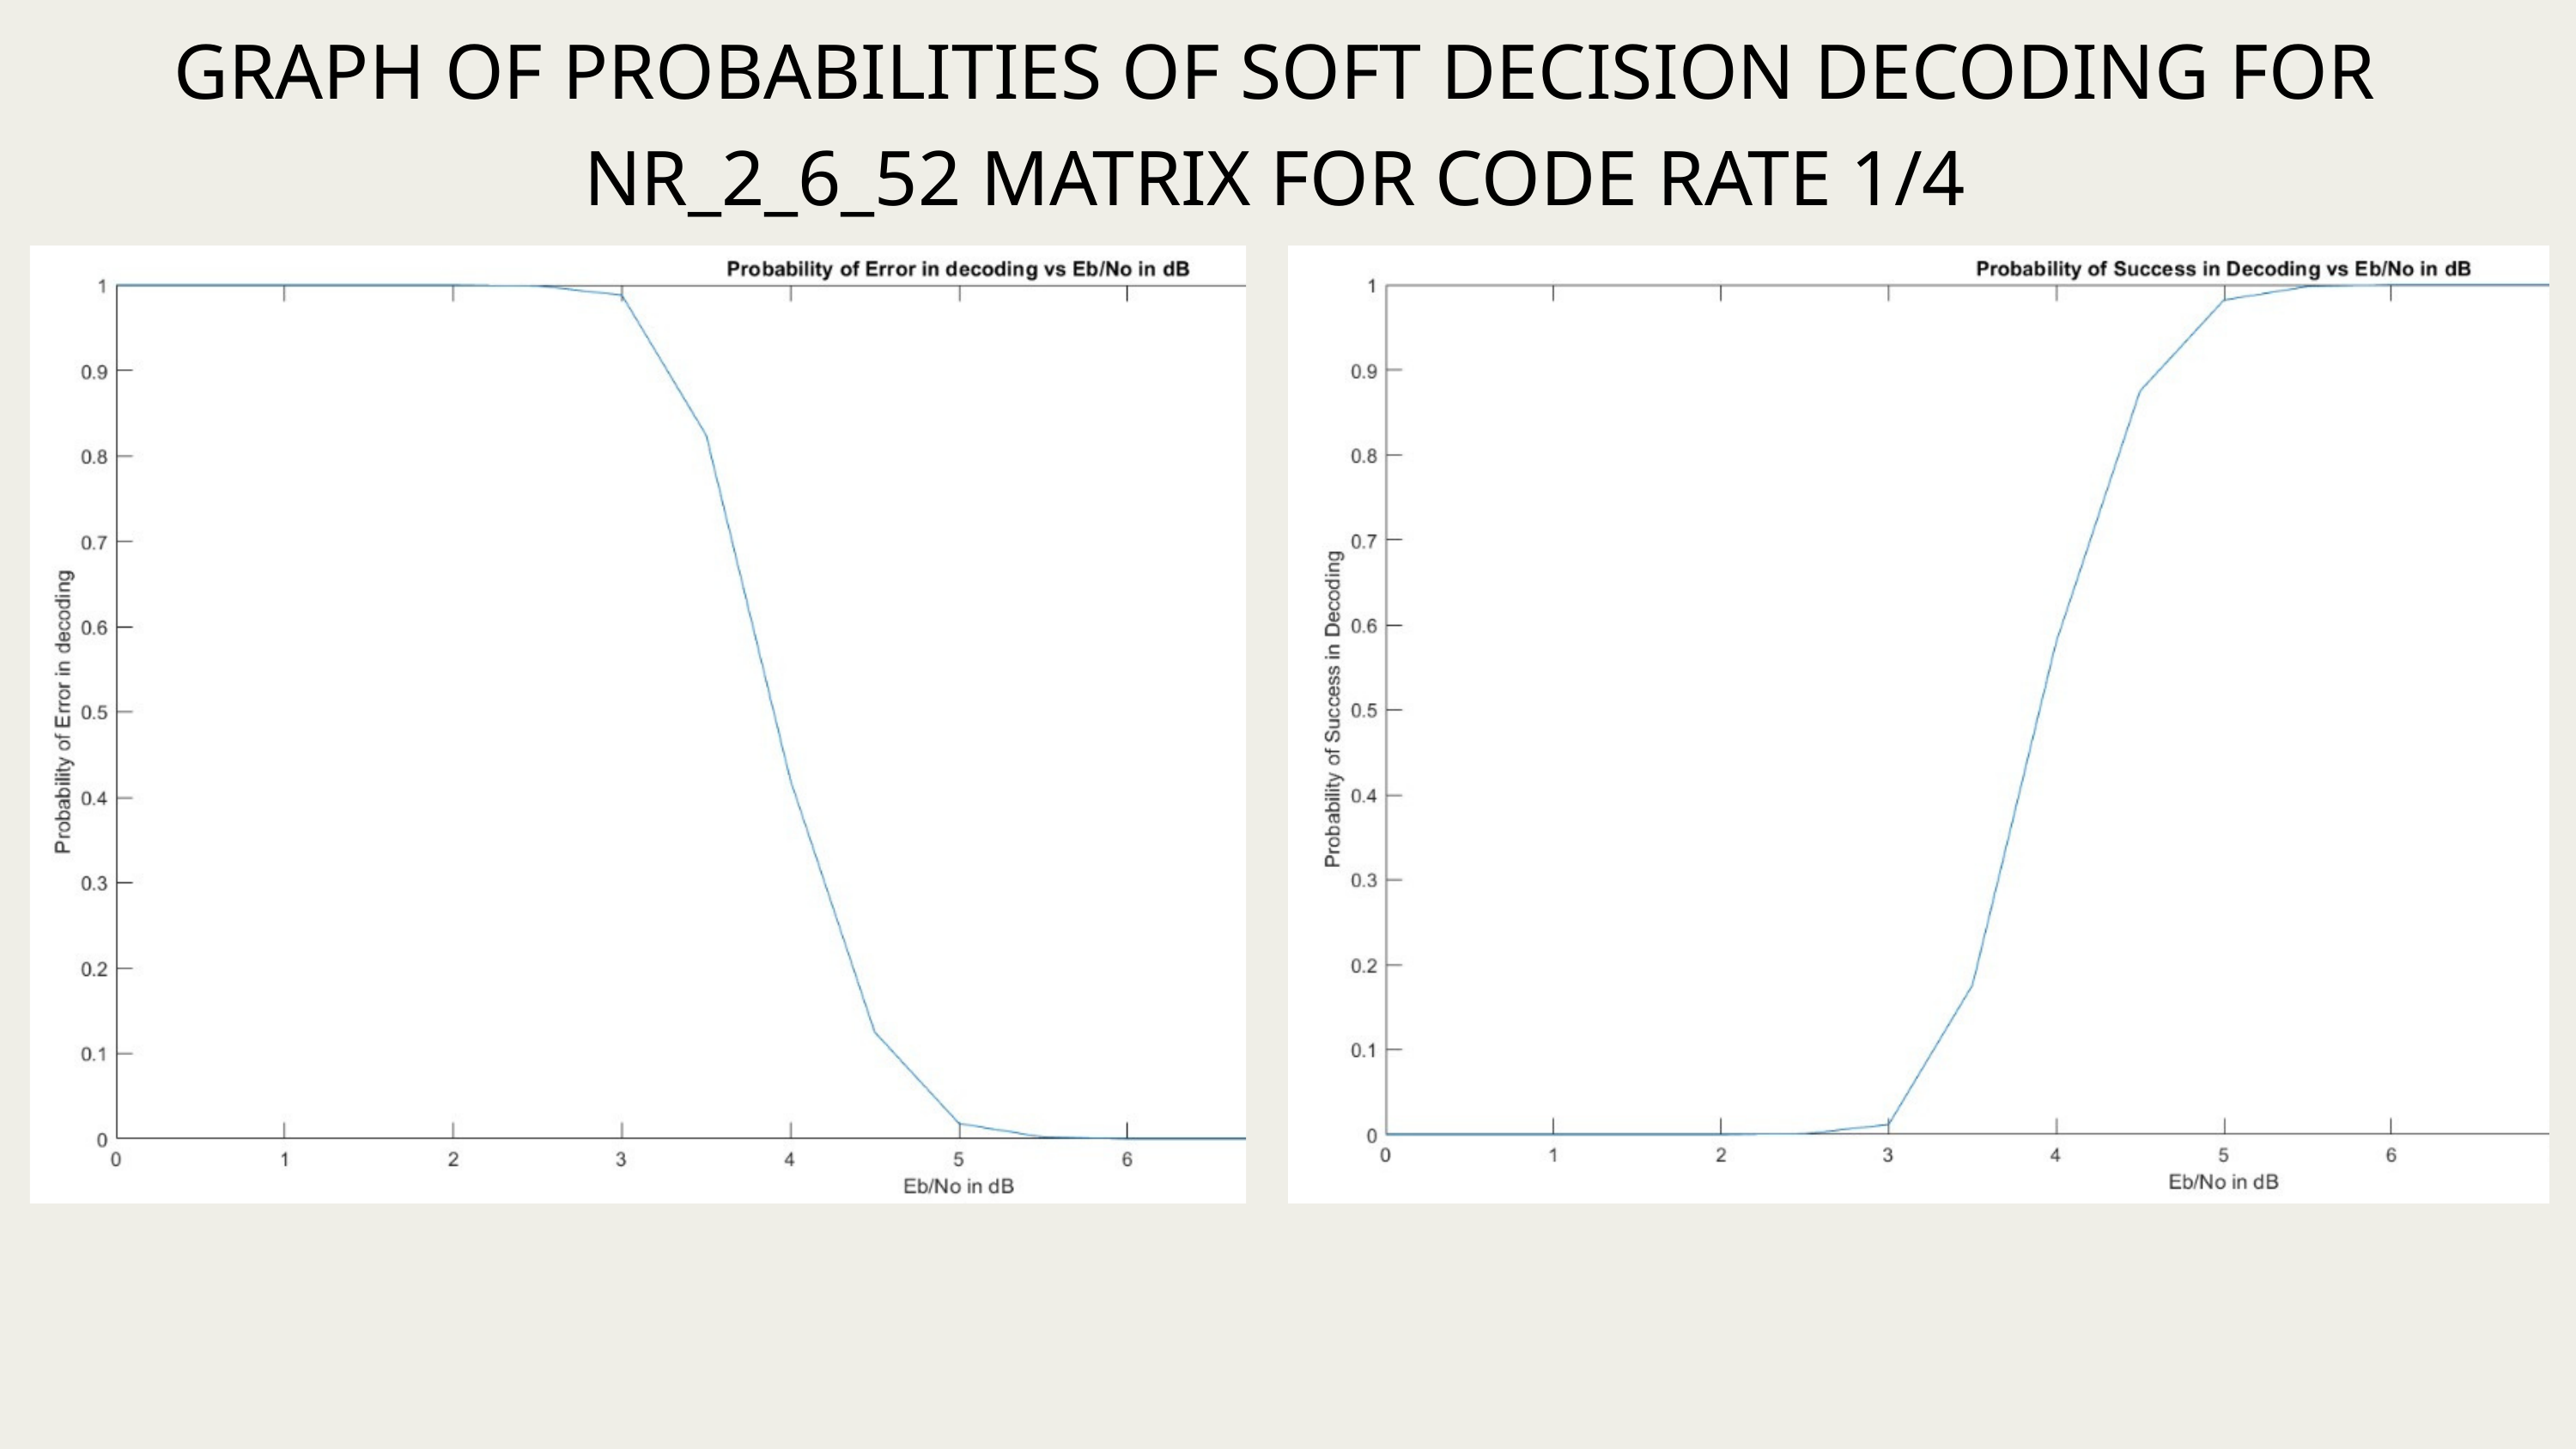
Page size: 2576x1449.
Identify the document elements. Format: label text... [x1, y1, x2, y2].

text_box [29, 246, 1247, 1203]
text_box [1287, 246, 2549, 1203]
text_box GRAPH OF PROBABILITIES OF SOFT DECISION DECODING FOR NR_2_6_52 MATRIX FOR CODE RATE 1/4 [0, 9, 2573, 221]
